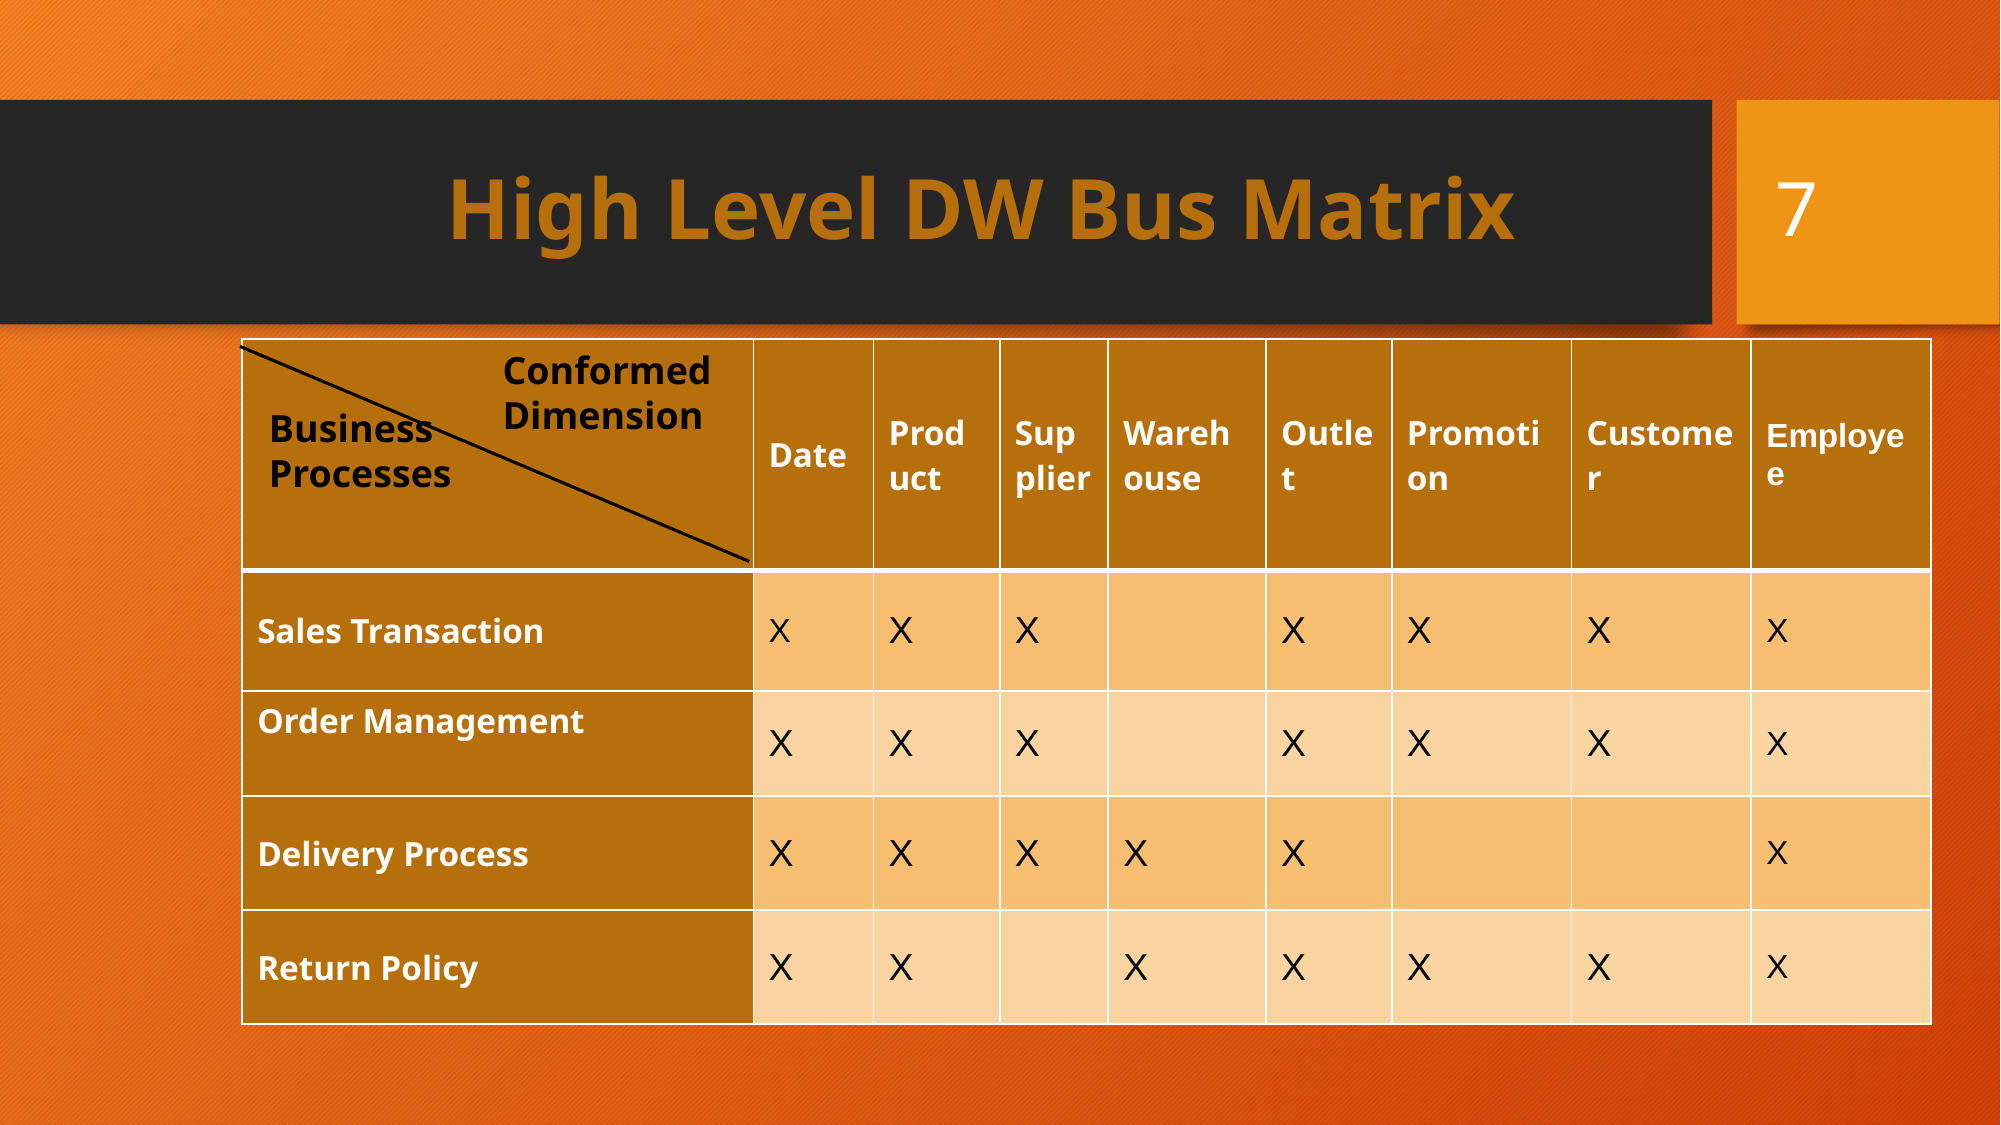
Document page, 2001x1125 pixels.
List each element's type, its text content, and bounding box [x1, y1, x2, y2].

table_cell [1109, 692, 1265, 795]
table_cell X [754, 911, 873, 1023]
table_cell X [1393, 911, 1571, 1023]
table_cell Delivery Process [243, 797, 753, 909]
table_cell X [874, 797, 999, 909]
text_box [239, 346, 750, 562]
table_cell X [874, 692, 999, 795]
table_cell X [1393, 692, 1571, 795]
table_cell X [1267, 573, 1391, 690]
text_box Conformed Dimension [487, 339, 729, 344]
table_cell X [1572, 692, 1750, 795]
table_cell X [874, 911, 999, 1023]
table_cell X [1267, 797, 1391, 909]
table_cell Sales Transaction [243, 573, 753, 690]
table_cell Order Management [243, 692, 753, 795]
table_cell X [1752, 797, 1930, 909]
table_cell X [754, 573, 873, 690]
table_header Product [874, 340, 999, 568]
table_cell X [1752, 573, 1930, 690]
table_header Supplier [1001, 340, 1107, 568]
table_cell X [1109, 797, 1265, 909]
picture [0, 325, 1713, 376]
table_cell X [1752, 692, 1930, 795]
table_cell X [1572, 573, 1750, 690]
table_cell X [1393, 573, 1571, 690]
table_cell X [1752, 911, 1930, 1023]
table_header Date [754, 340, 873, 568]
table_cell X [1001, 573, 1107, 690]
table_cell [1109, 573, 1265, 690]
table_header Warehouse [1109, 340, 1265, 568]
title High Level DW Bus Matrix [312, 148, 1650, 278]
table_cell X [874, 573, 999, 690]
table_cell X [1267, 911, 1391, 1023]
table_header Customer [1572, 340, 1750, 568]
table_header Outlet [1267, 340, 1391, 568]
table_cell X [1572, 911, 1750, 1023]
table_header [243, 340, 487, 344]
table_cell X [1001, 797, 1107, 909]
table_header [729, 340, 753, 348]
picture [1736, 325, 2000, 347]
table_cell X [1109, 911, 1265, 1023]
table_cell X [754, 692, 873, 795]
table_cell X [1001, 692, 1107, 795]
table_cell X [1267, 692, 1391, 795]
table_cell X [754, 797, 873, 909]
table_header Employee [1752, 340, 1930, 568]
table_cell [1572, 797, 1750, 909]
table_header Promotion [1393, 340, 1571, 568]
table_cell Return Policy [243, 911, 753, 1023]
slide_number 7 [1760, 123, 1950, 303]
table_cell [1001, 911, 1107, 1023]
table_cell [1393, 797, 1571, 909]
